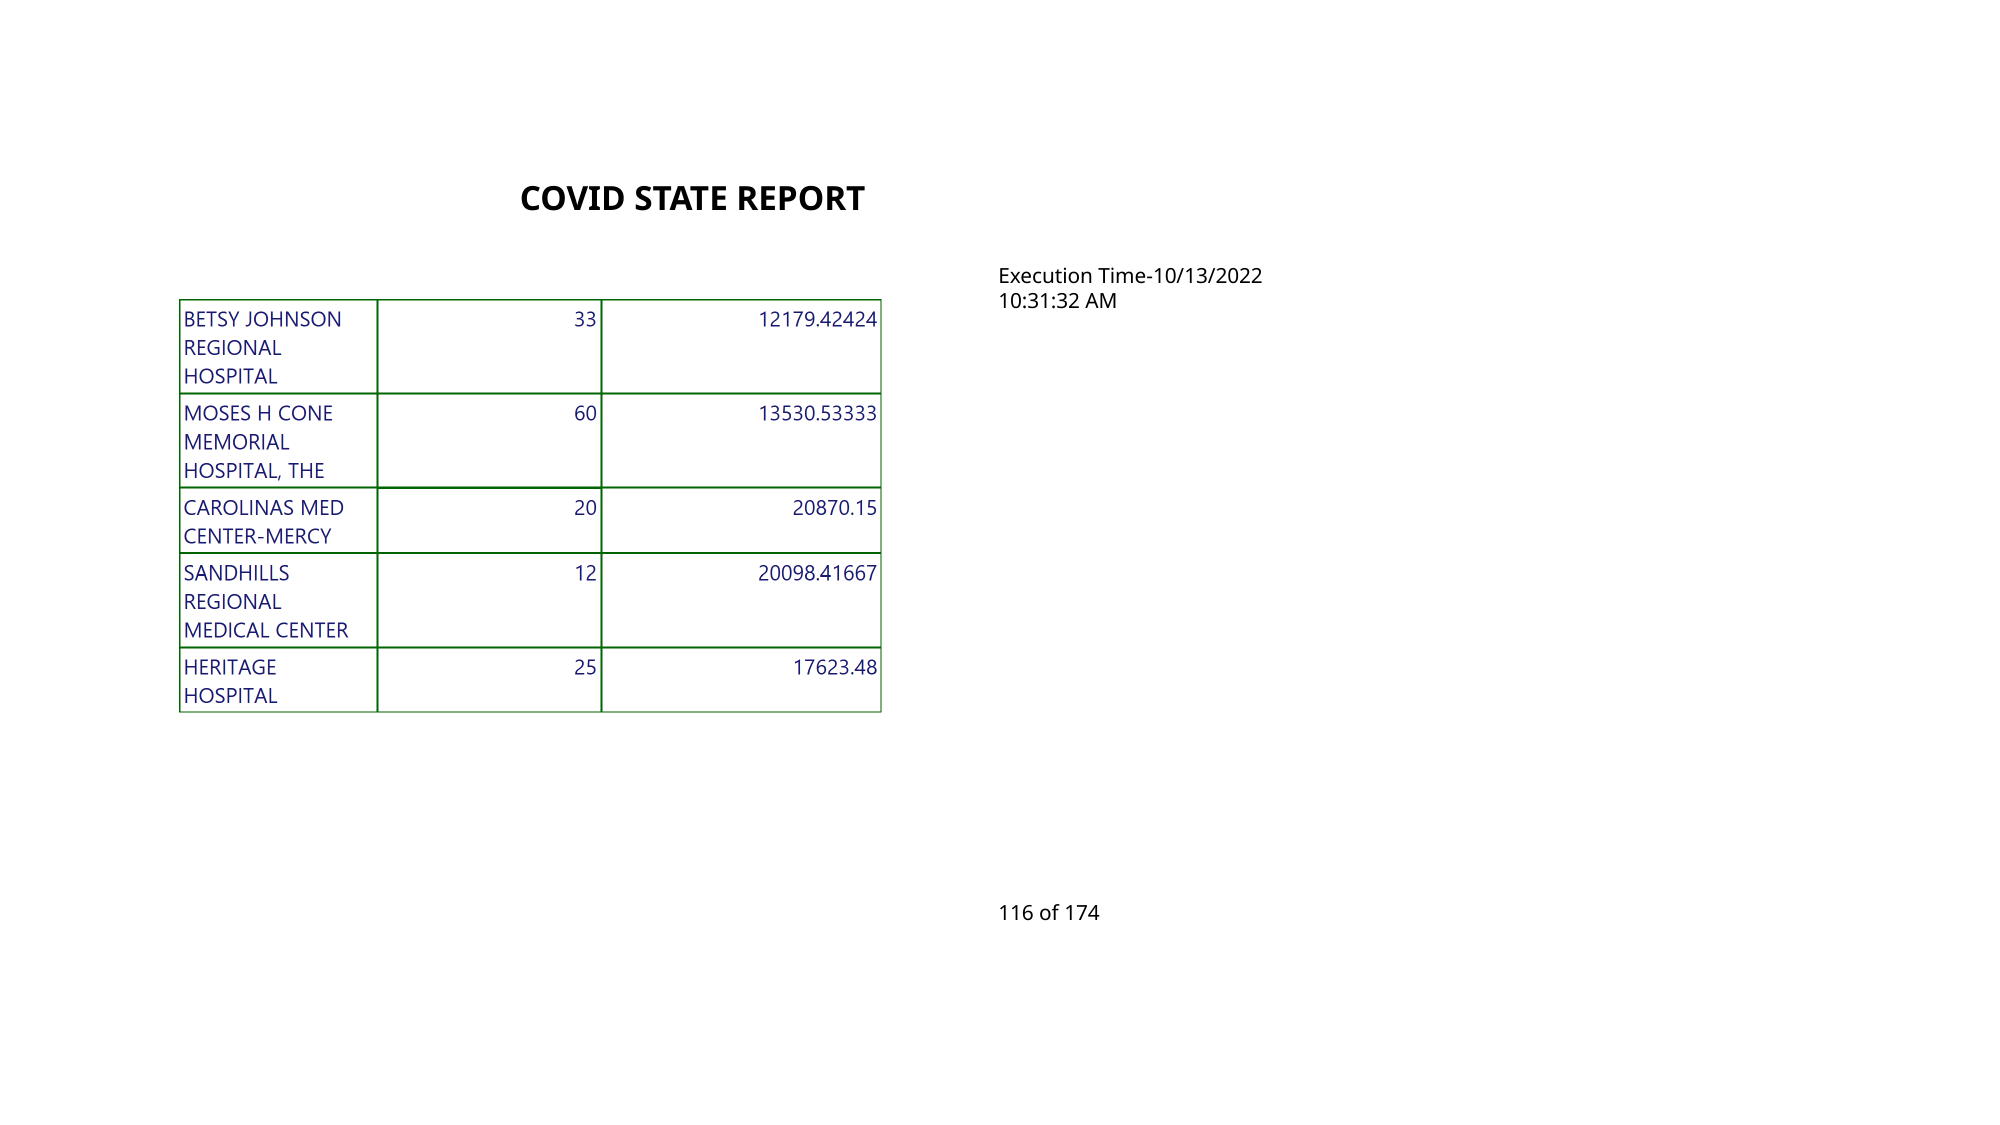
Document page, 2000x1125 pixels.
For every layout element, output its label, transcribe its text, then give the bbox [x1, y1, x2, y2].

text_box COVID STATE REPORT [377, 173, 1009, 241]
text_box 116 of 174 [994, 895, 1420, 975]
picture [179, 299, 882, 713]
text_box Execution Time-10/13/2022 10:31:32 AM [994, 258, 1349, 300]
